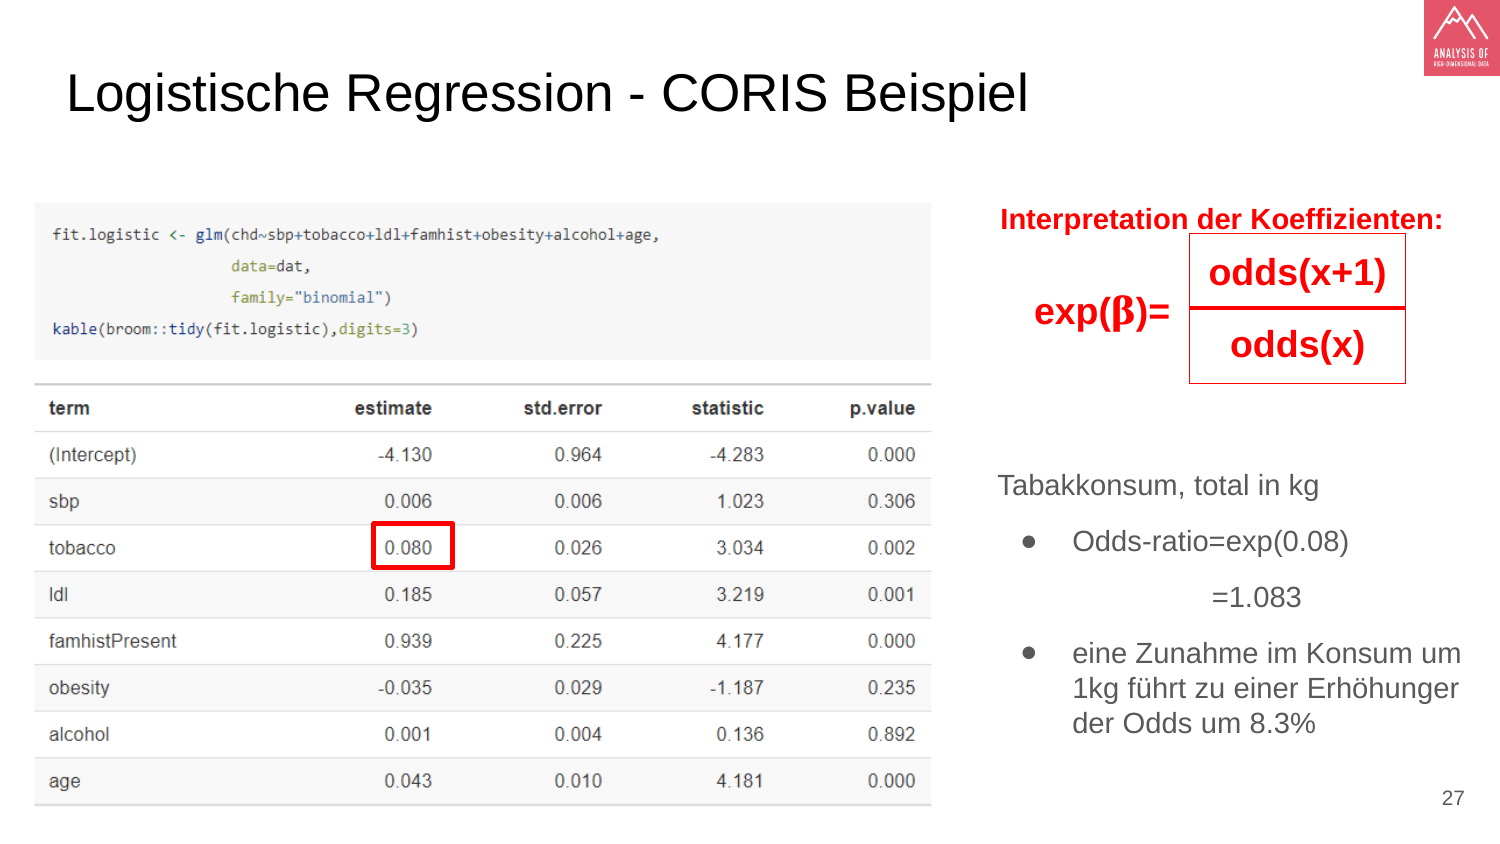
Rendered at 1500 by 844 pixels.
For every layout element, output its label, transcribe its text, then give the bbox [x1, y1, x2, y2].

picture [24, 191, 950, 819]
picture [1424, 0, 1500, 76]
table_header odds(x+1) [1190, 251, 1405, 306]
text_box exp(𝛃)= [1019, 272, 1189, 383]
table_cell odds(x) [1190, 310, 1405, 383]
text_box Interpretation der Koeffizienten: [985, 167, 1478, 251]
title Logistische Regression - CORIS Beispiel [51, 43, 1449, 138]
slide_number ‹#› [1389, 764, 1480, 830]
text_box Tabakkonsum, total in kg Odds-ratio=exp(0.08) =1.083 eine Zunahme im Konsum um 1kg führt zu einer Erhöhunger der Odds um 8.3% [982, 434, 1481, 754]
